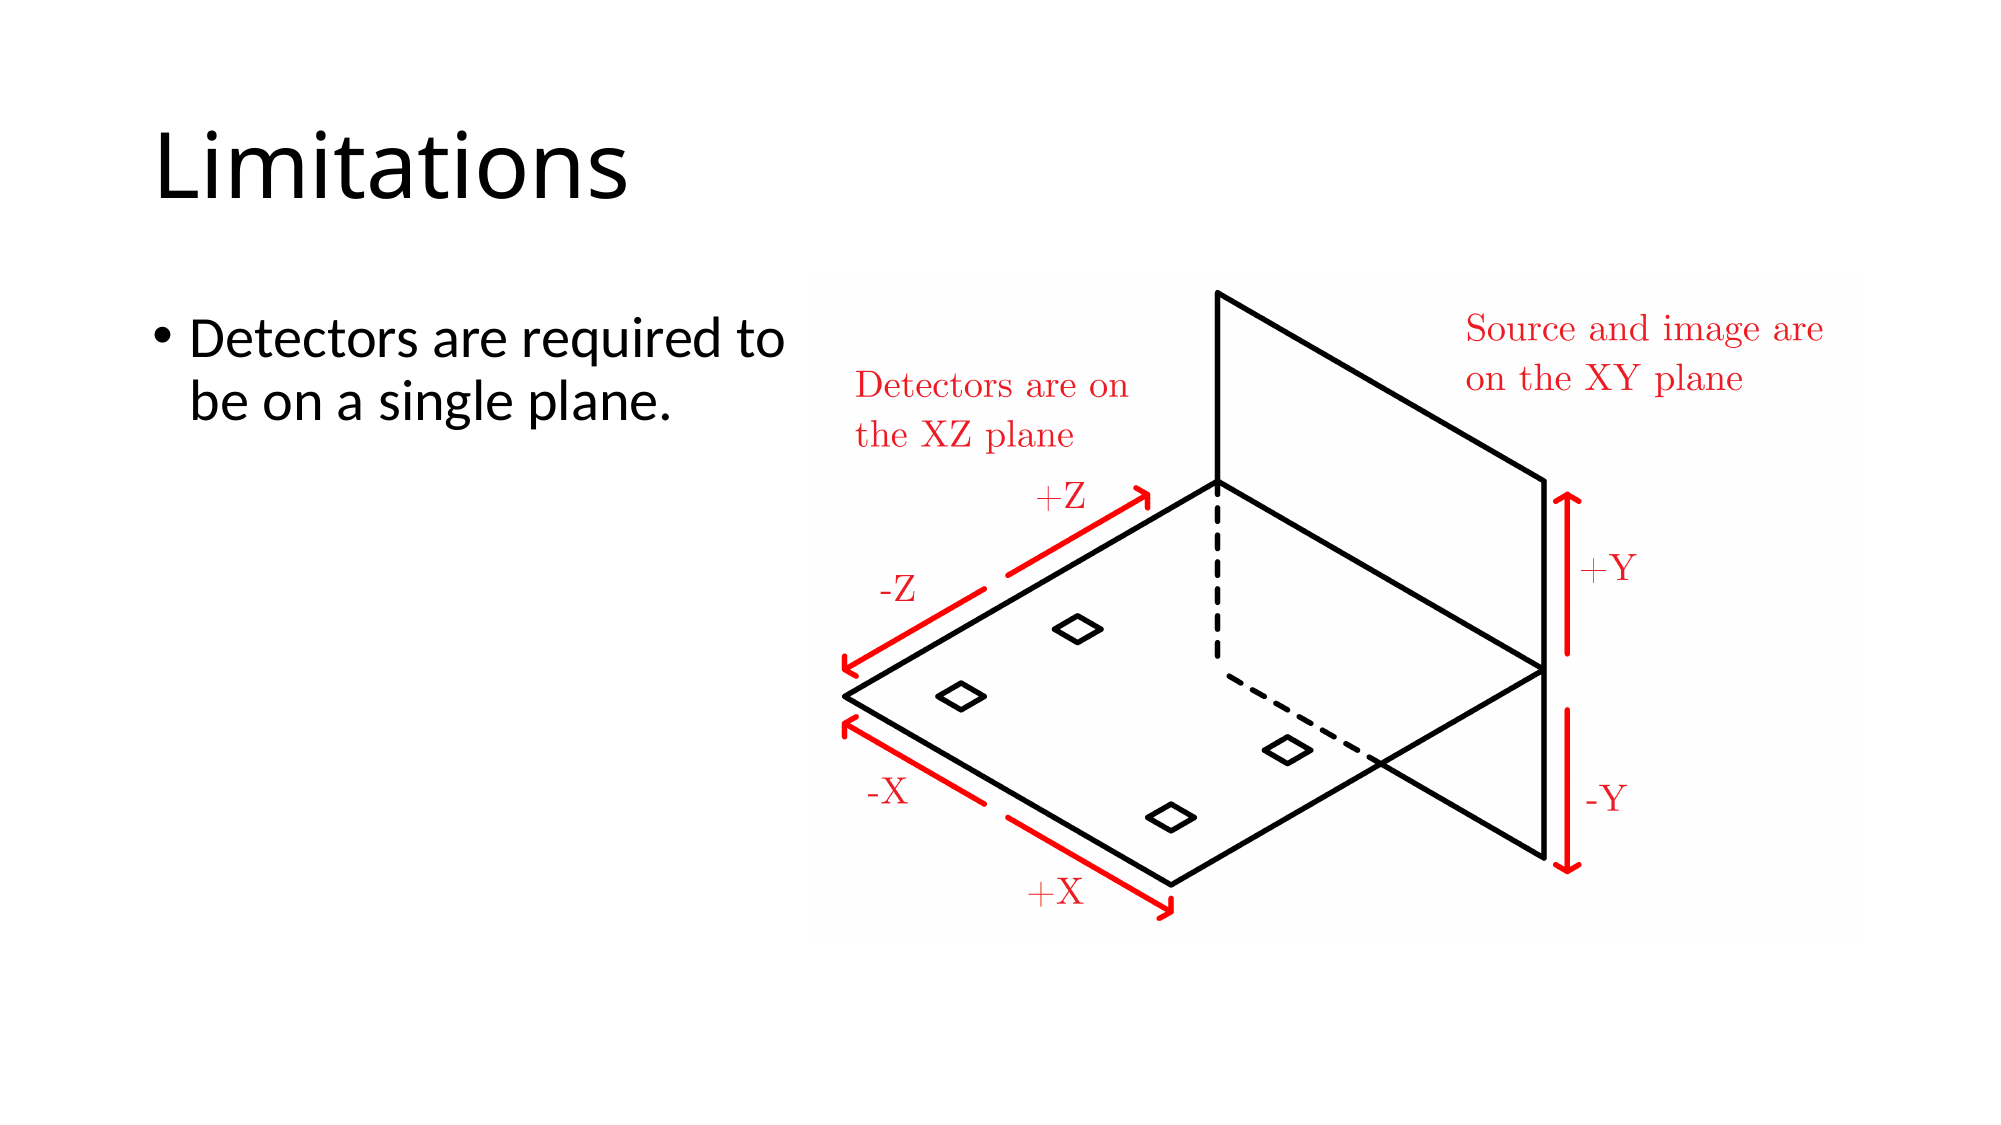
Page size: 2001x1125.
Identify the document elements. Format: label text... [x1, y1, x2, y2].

list Detectors are required to be on a single plane. [137, 299, 808, 1014]
title Limitations [137, 59, 1863, 278]
picture [807, 277, 1863, 939]
